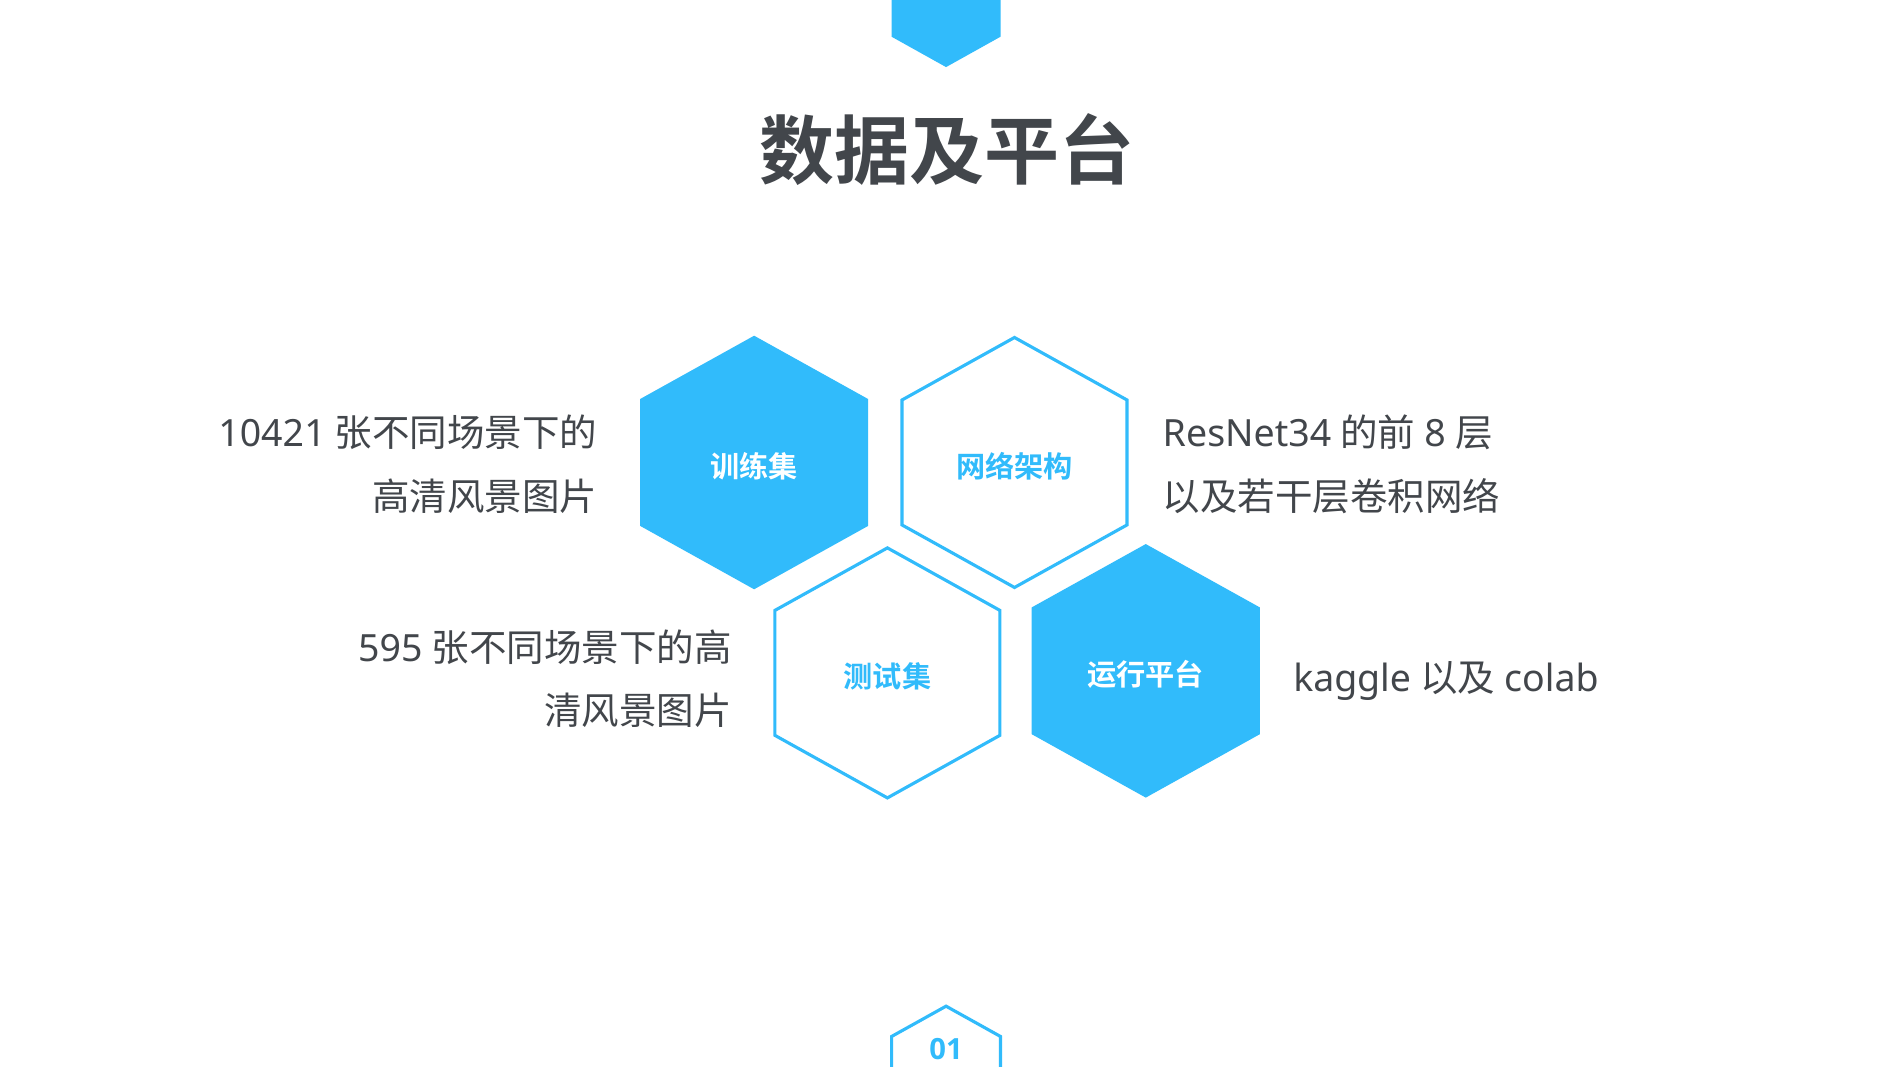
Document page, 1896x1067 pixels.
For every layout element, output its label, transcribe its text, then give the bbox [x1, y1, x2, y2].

text_box 测试集 [774, 547, 1000, 798]
text_box 数据及平台 [533, 87, 1362, 196]
text_box [891, 0, 1001, 68]
text_box 01 [899, 1022, 993, 1067]
text_box 10421张不同场景下的高清风景图片 [190, 390, 608, 525]
text_box 运行平台 [1033, 545, 1259, 796]
text_box 训练集 [641, 337, 867, 588]
text_box 595张不同场景下的高清风景图片 [325, 605, 742, 740]
text_box [993, 1032, 1001, 1067]
text_box [917, 1006, 975, 1022]
text_box kaggle以及colab [1293, 635, 1710, 706]
text_box 网络架构 [902, 337, 1128, 588]
text_box [891, 1032, 899, 1067]
text_box ResNet34的前8层以及若干层卷积网络 [1162, 390, 1535, 525]
